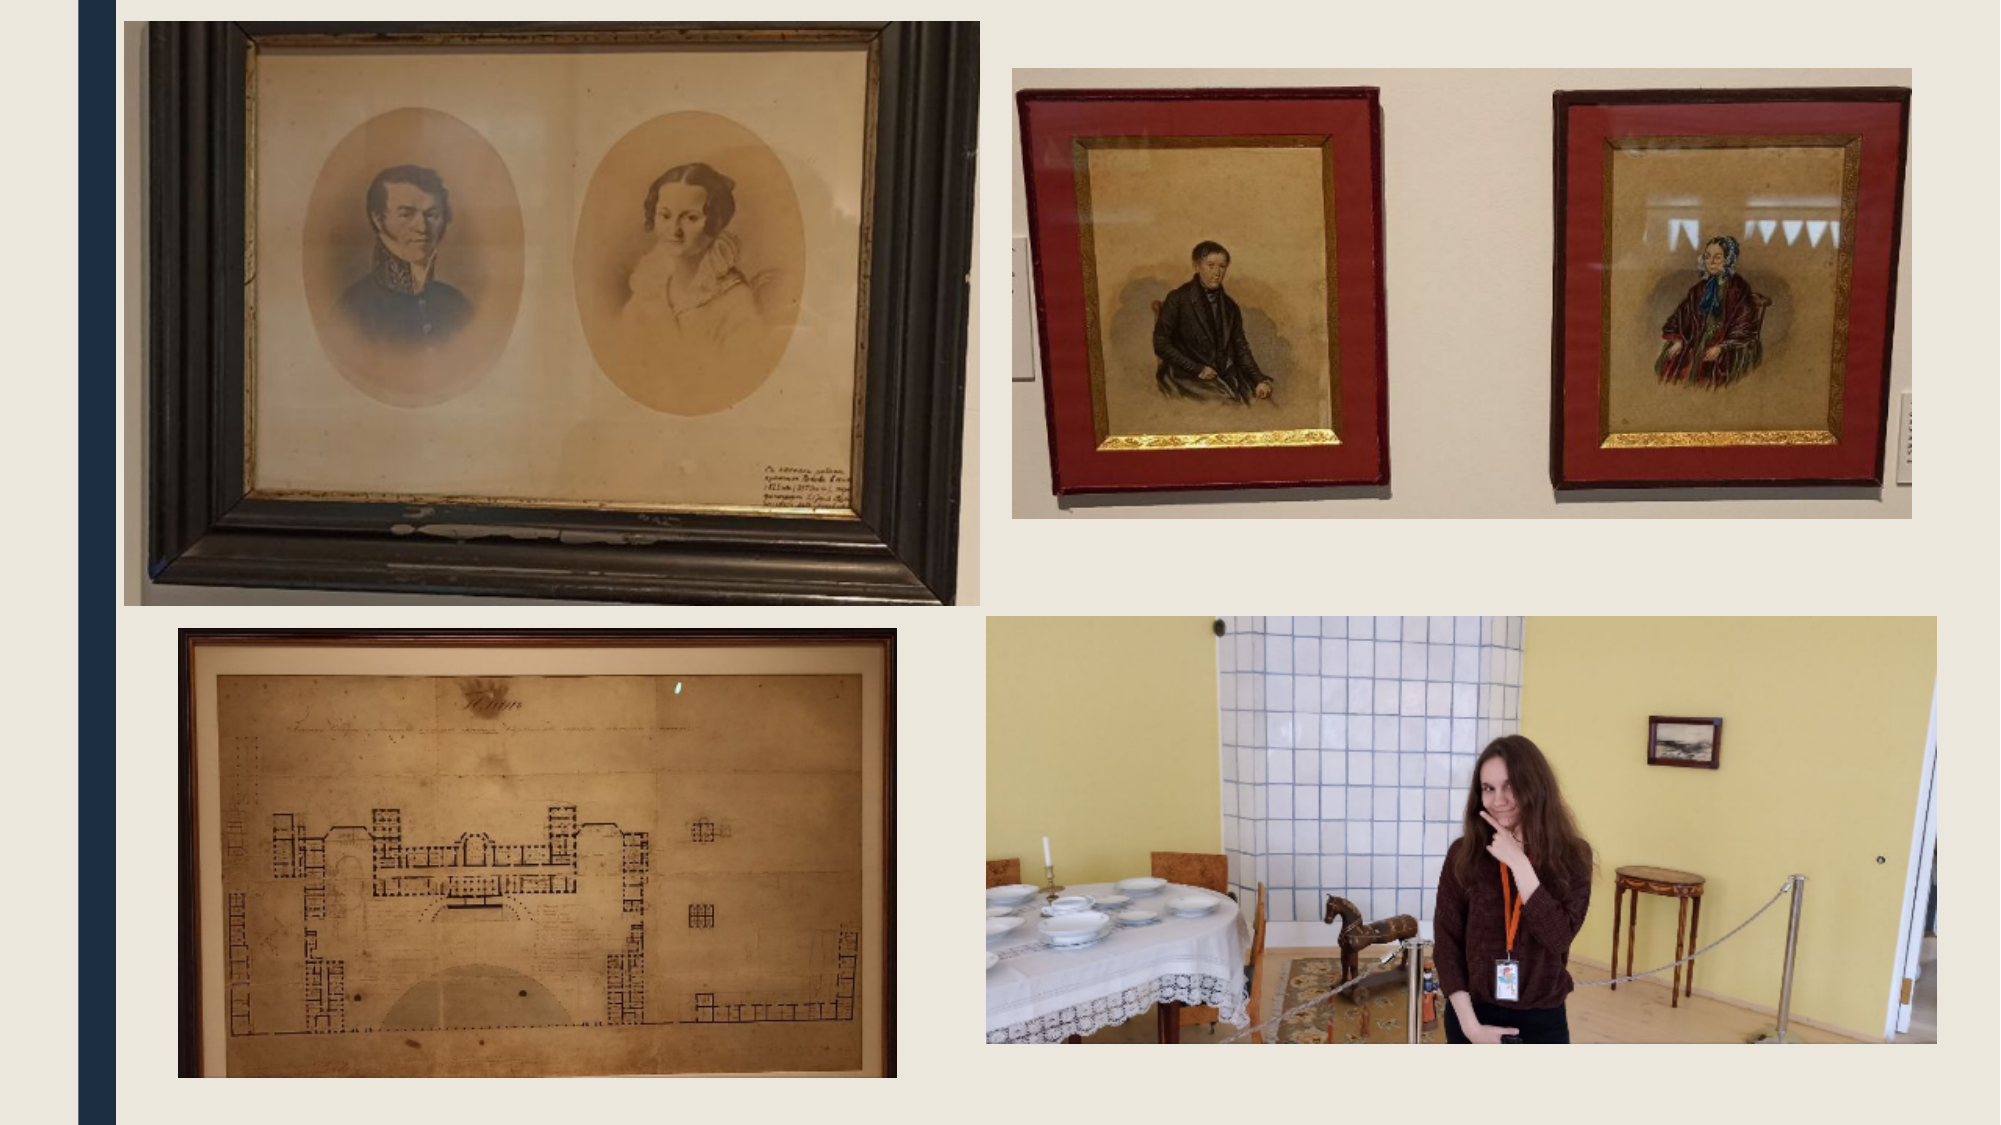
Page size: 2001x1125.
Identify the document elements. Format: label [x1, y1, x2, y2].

picture [1012, 68, 1912, 519]
picture [124, 0, 980, 606]
picture [178, 628, 897, 1078]
picture [986, 616, 1937, 1044]
